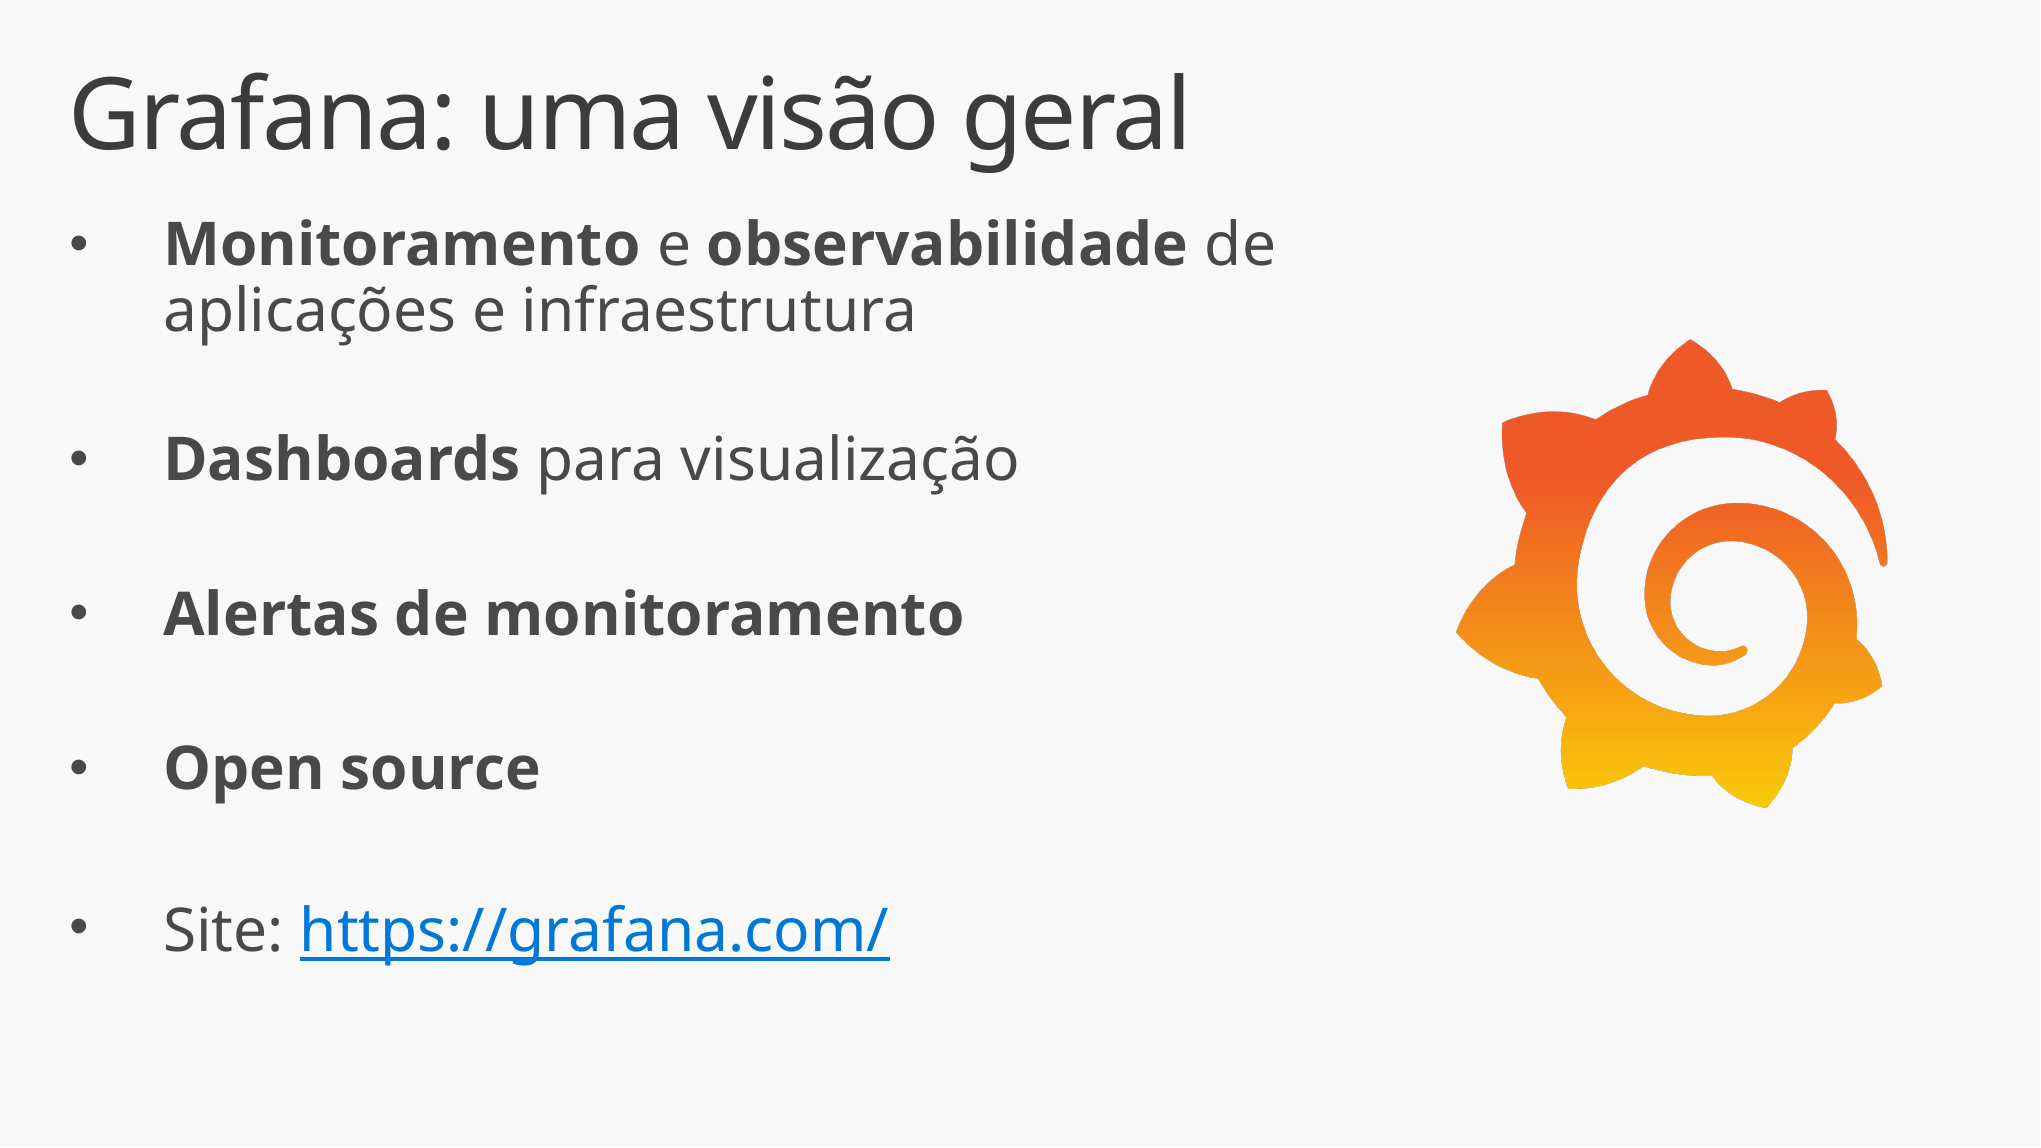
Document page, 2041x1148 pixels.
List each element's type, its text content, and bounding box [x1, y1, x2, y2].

picture [1444, 338, 1898, 810]
title Grafana: uma visão geral [45, 48, 1996, 199]
list Monitoramento e observabilidade de aplicações e infraestrutura Dashboards para visualização Alertas de monitoramento Open source Site: https://grafana.com/ [45, 198, 1420, 991]
